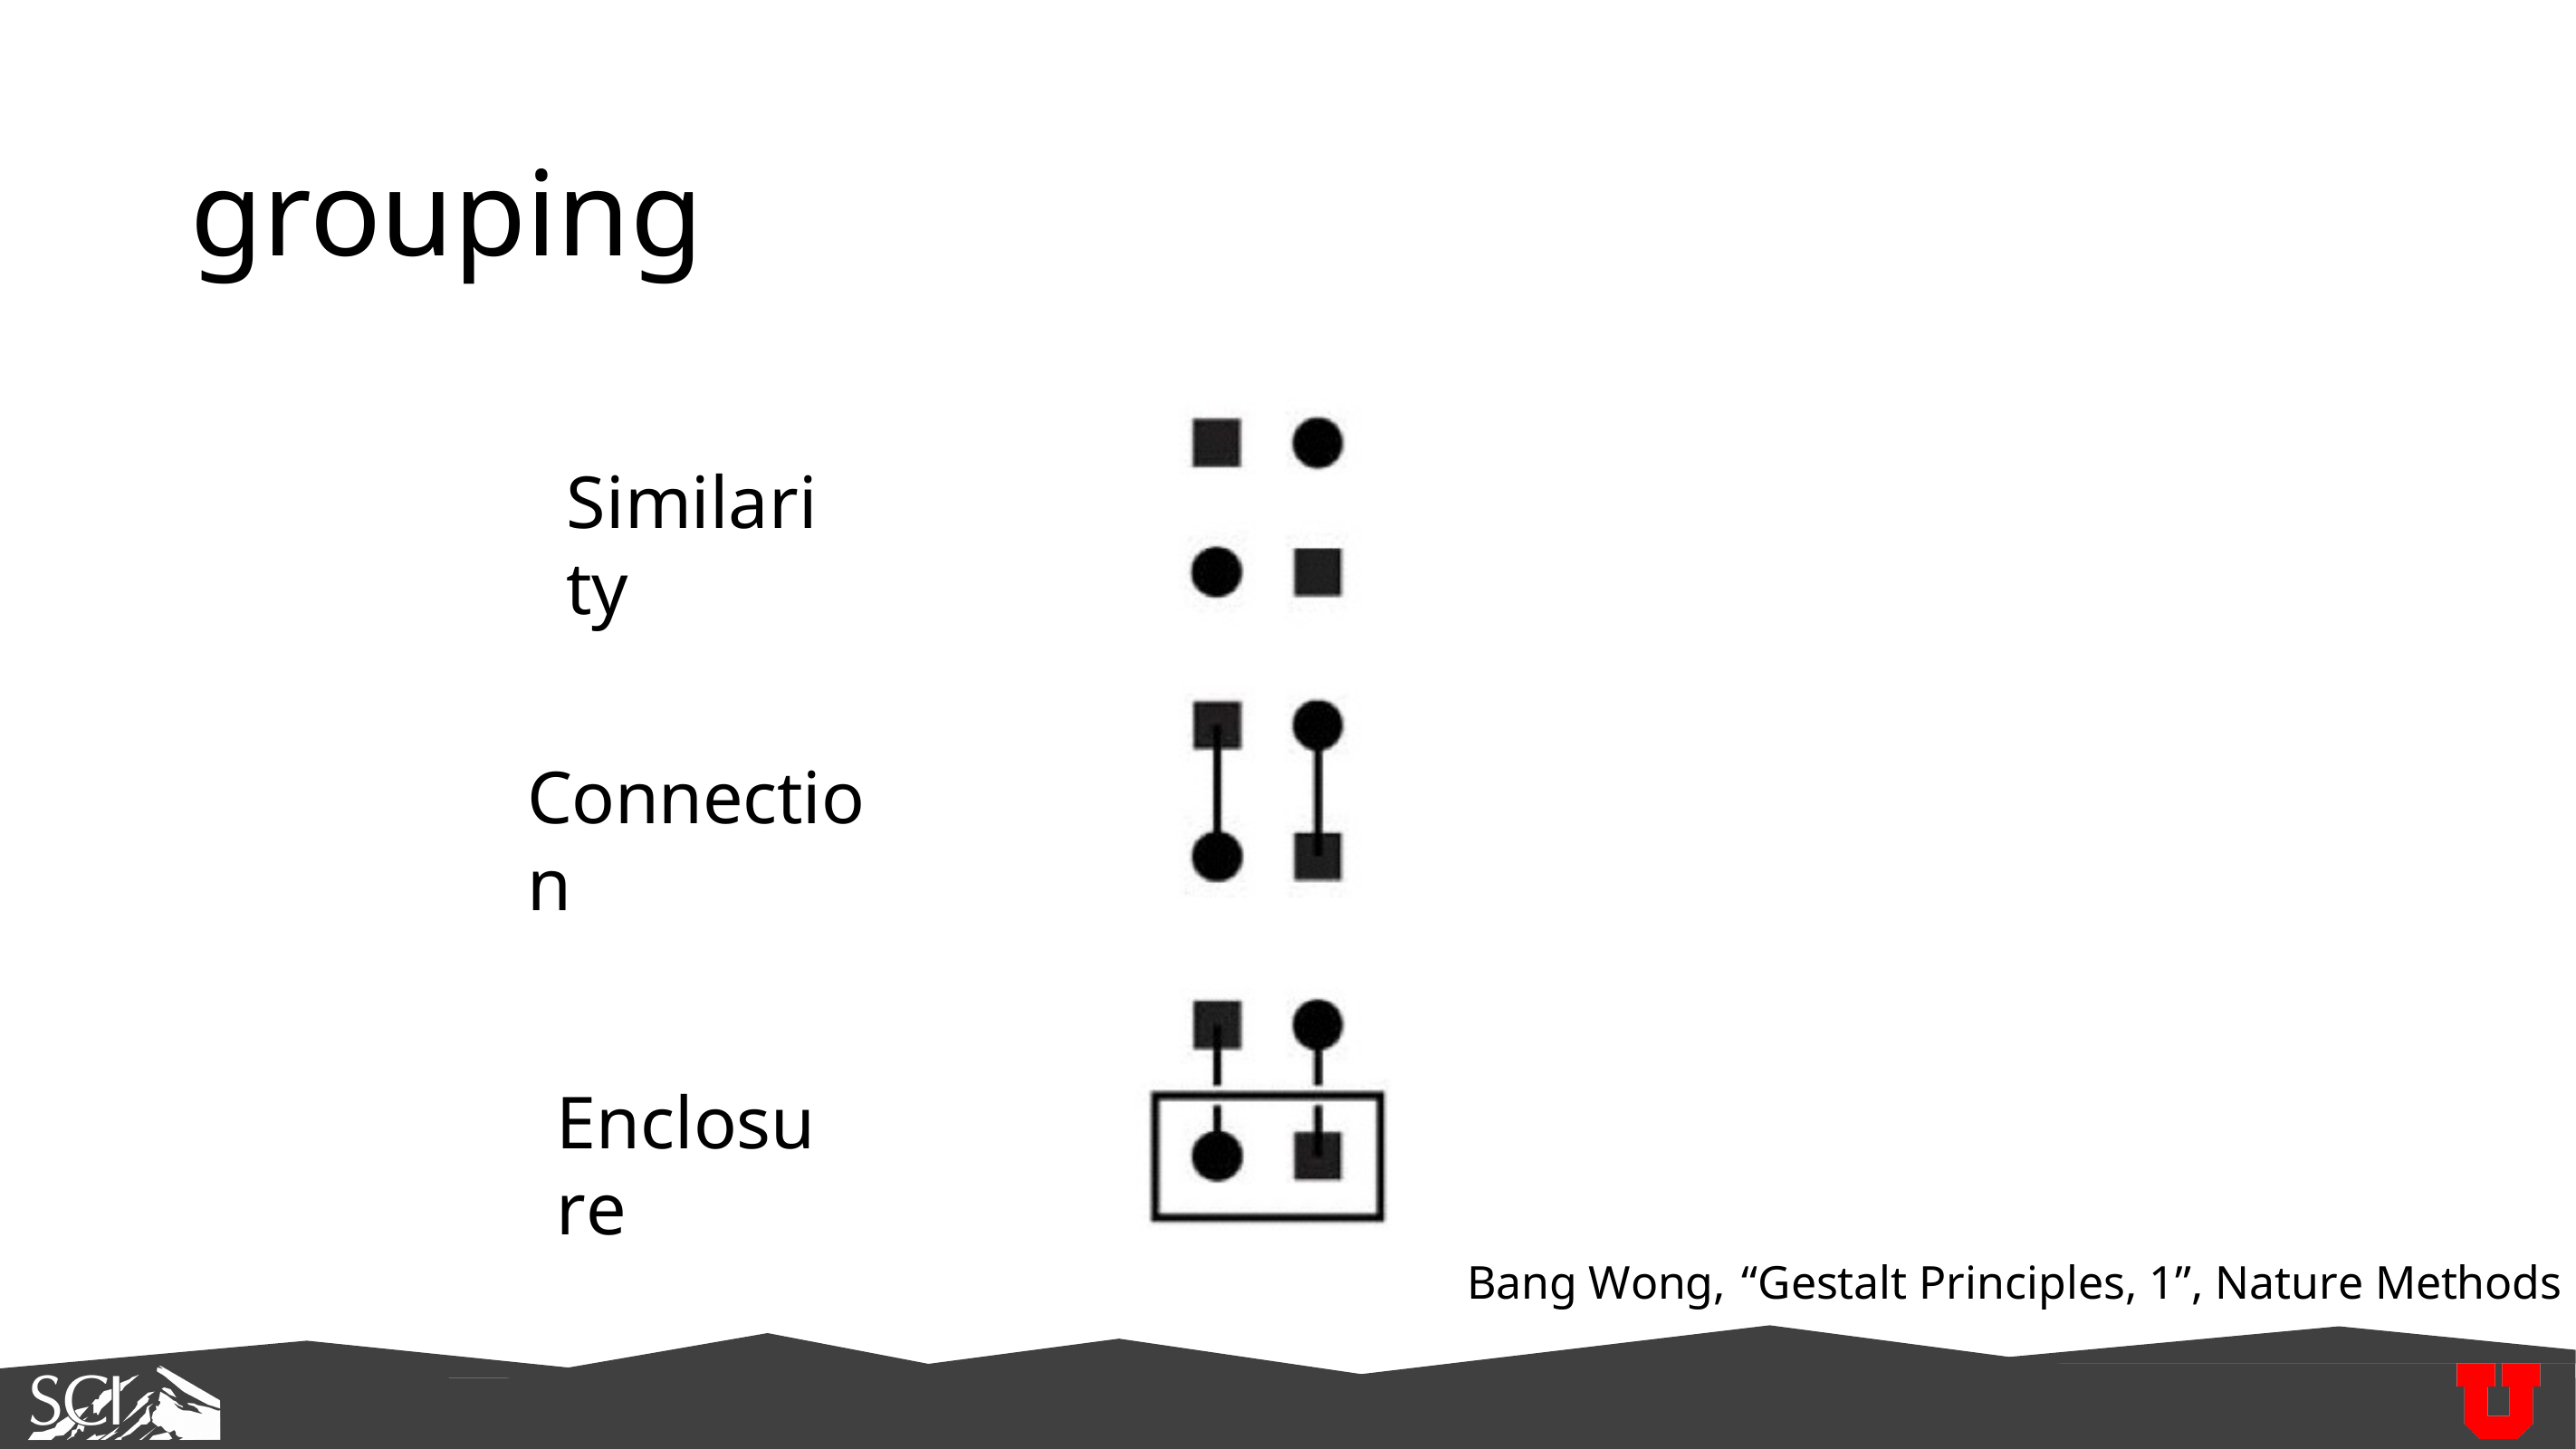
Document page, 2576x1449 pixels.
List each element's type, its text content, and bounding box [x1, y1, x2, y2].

picture [27, 1363, 222, 1442]
text_box [1135, 369, 1441, 1243]
text_box Bang Wong, “Gestalt Principles, 1”, Nature Methods [1217, 1252, 2576, 1321]
text_box Enclosure [554, 1077, 842, 1250]
title grouping [177, 77, 2399, 358]
picture [2455, 1363, 2542, 1442]
text_box Similarity [564, 456, 834, 629]
text_box Connection [525, 752, 873, 925]
